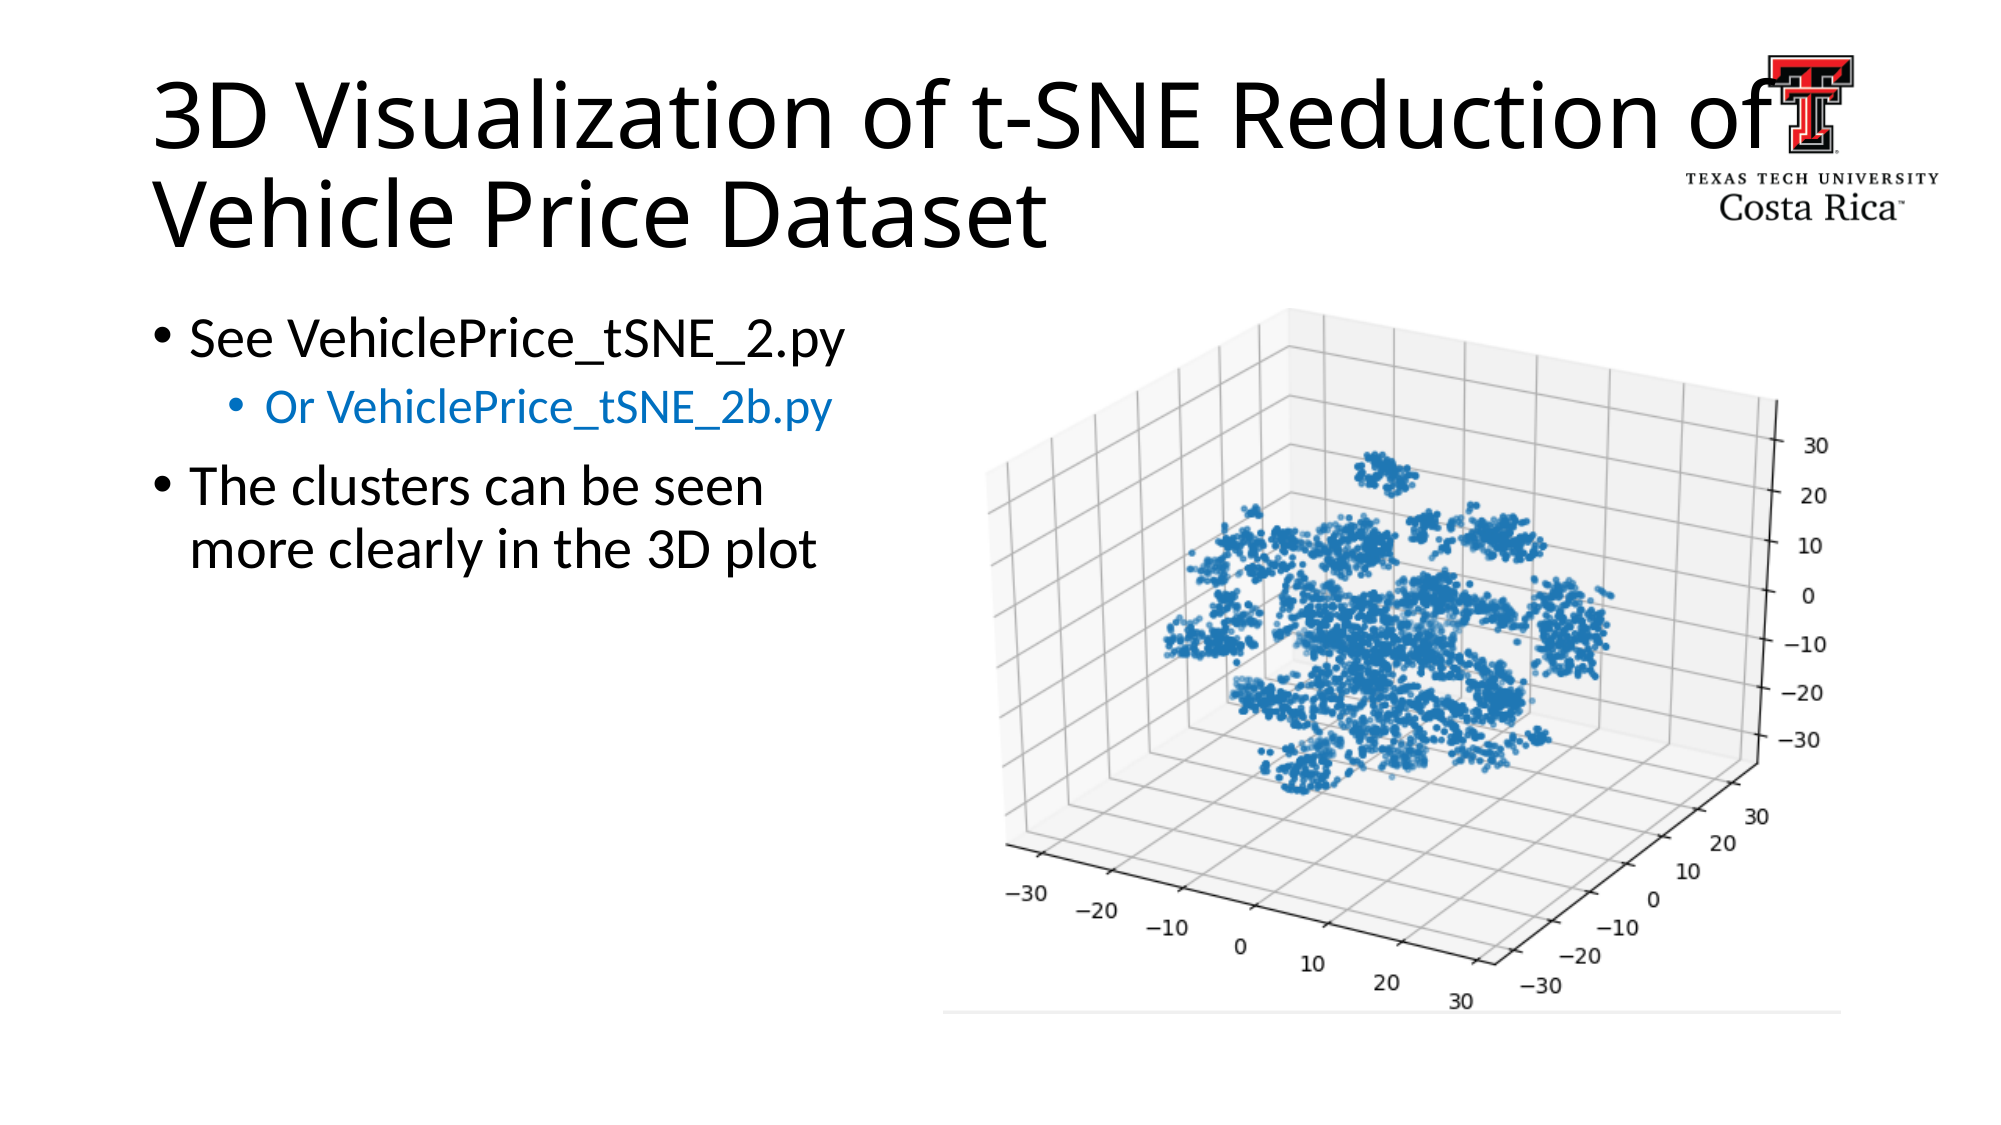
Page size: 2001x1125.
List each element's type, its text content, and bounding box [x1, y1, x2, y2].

title 3D Visualization of t-SNE Reduction of Vehicle Price Dataset [137, 59, 1863, 278]
picture [943, 308, 1841, 1014]
list See VehiclePrice_tSNE_2.py Or VehiclePrice_tSNE_2b.py The clusters can be seen more clearly in the 3D plot [137, 299, 911, 1014]
picture [1664, 30, 1964, 251]
